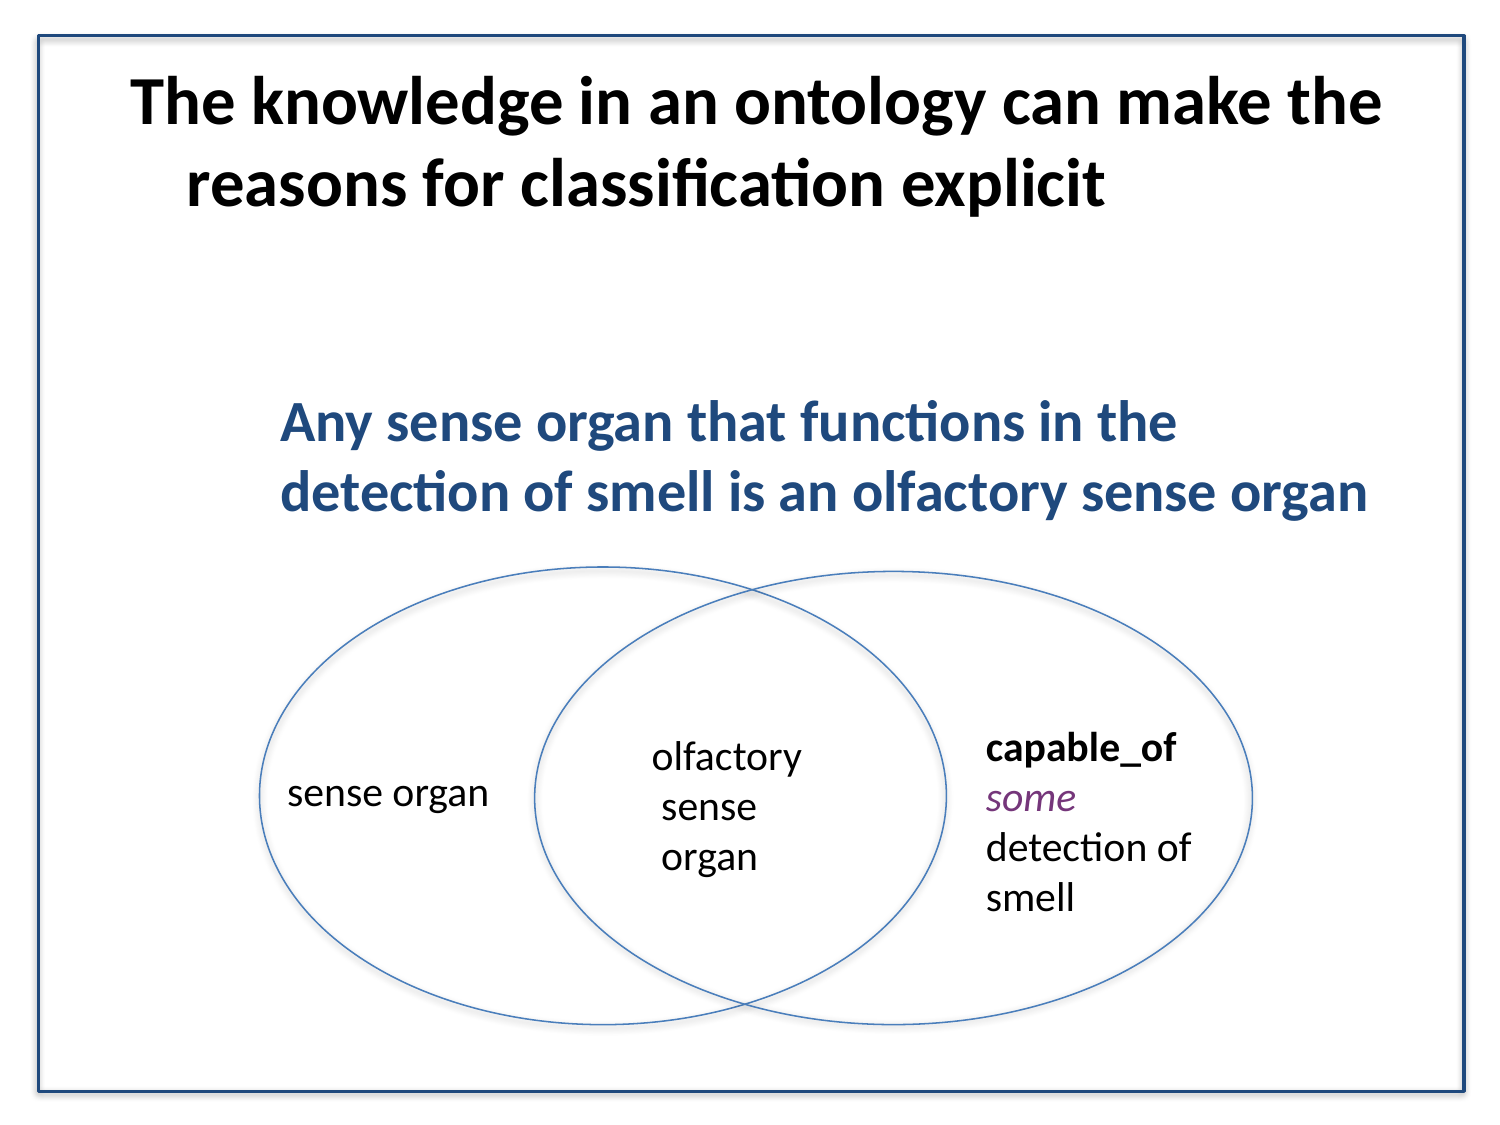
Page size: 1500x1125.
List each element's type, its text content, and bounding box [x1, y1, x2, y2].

text_box [37, 35, 1465, 1092]
text_box [535, 570, 1226, 1026]
text_box olfactory sense organ [636, 721, 870, 887]
text_box capable_of some detection of smell [971, 711, 1248, 927]
text_box [1248, 759, 1254, 837]
text_box [258, 566, 750, 1026]
text_box sense organ [272, 757, 574, 822]
